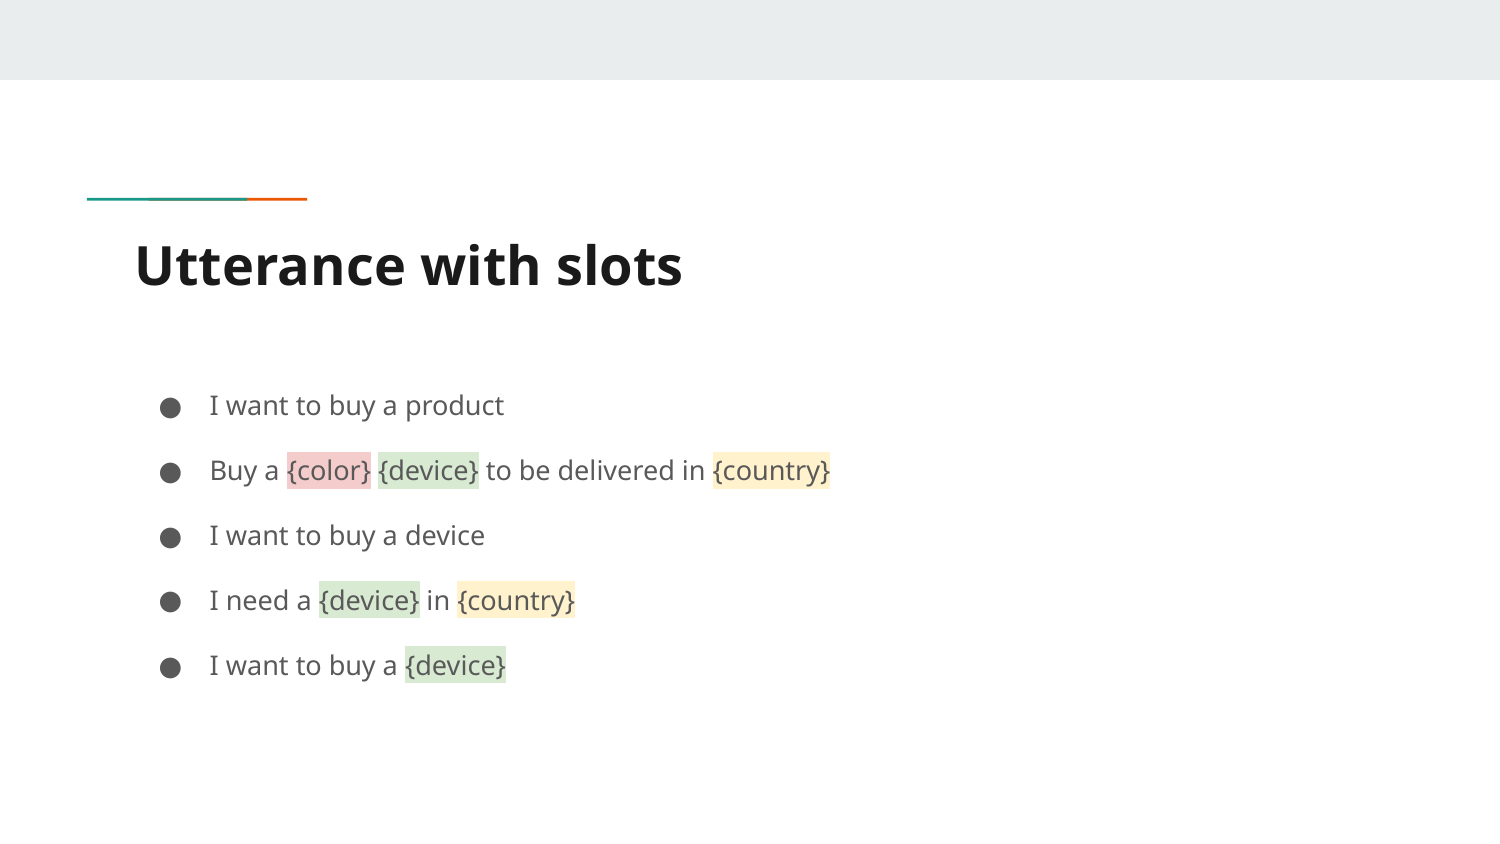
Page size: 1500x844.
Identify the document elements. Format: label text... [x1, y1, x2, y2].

title Utterance with slots [119, 216, 1381, 305]
list I want to buy a product Buy a {color} {device} to be delivered in {country} I want to buy a device I need a {device} in {country} I want to buy a {device} [119, 341, 1381, 712]
